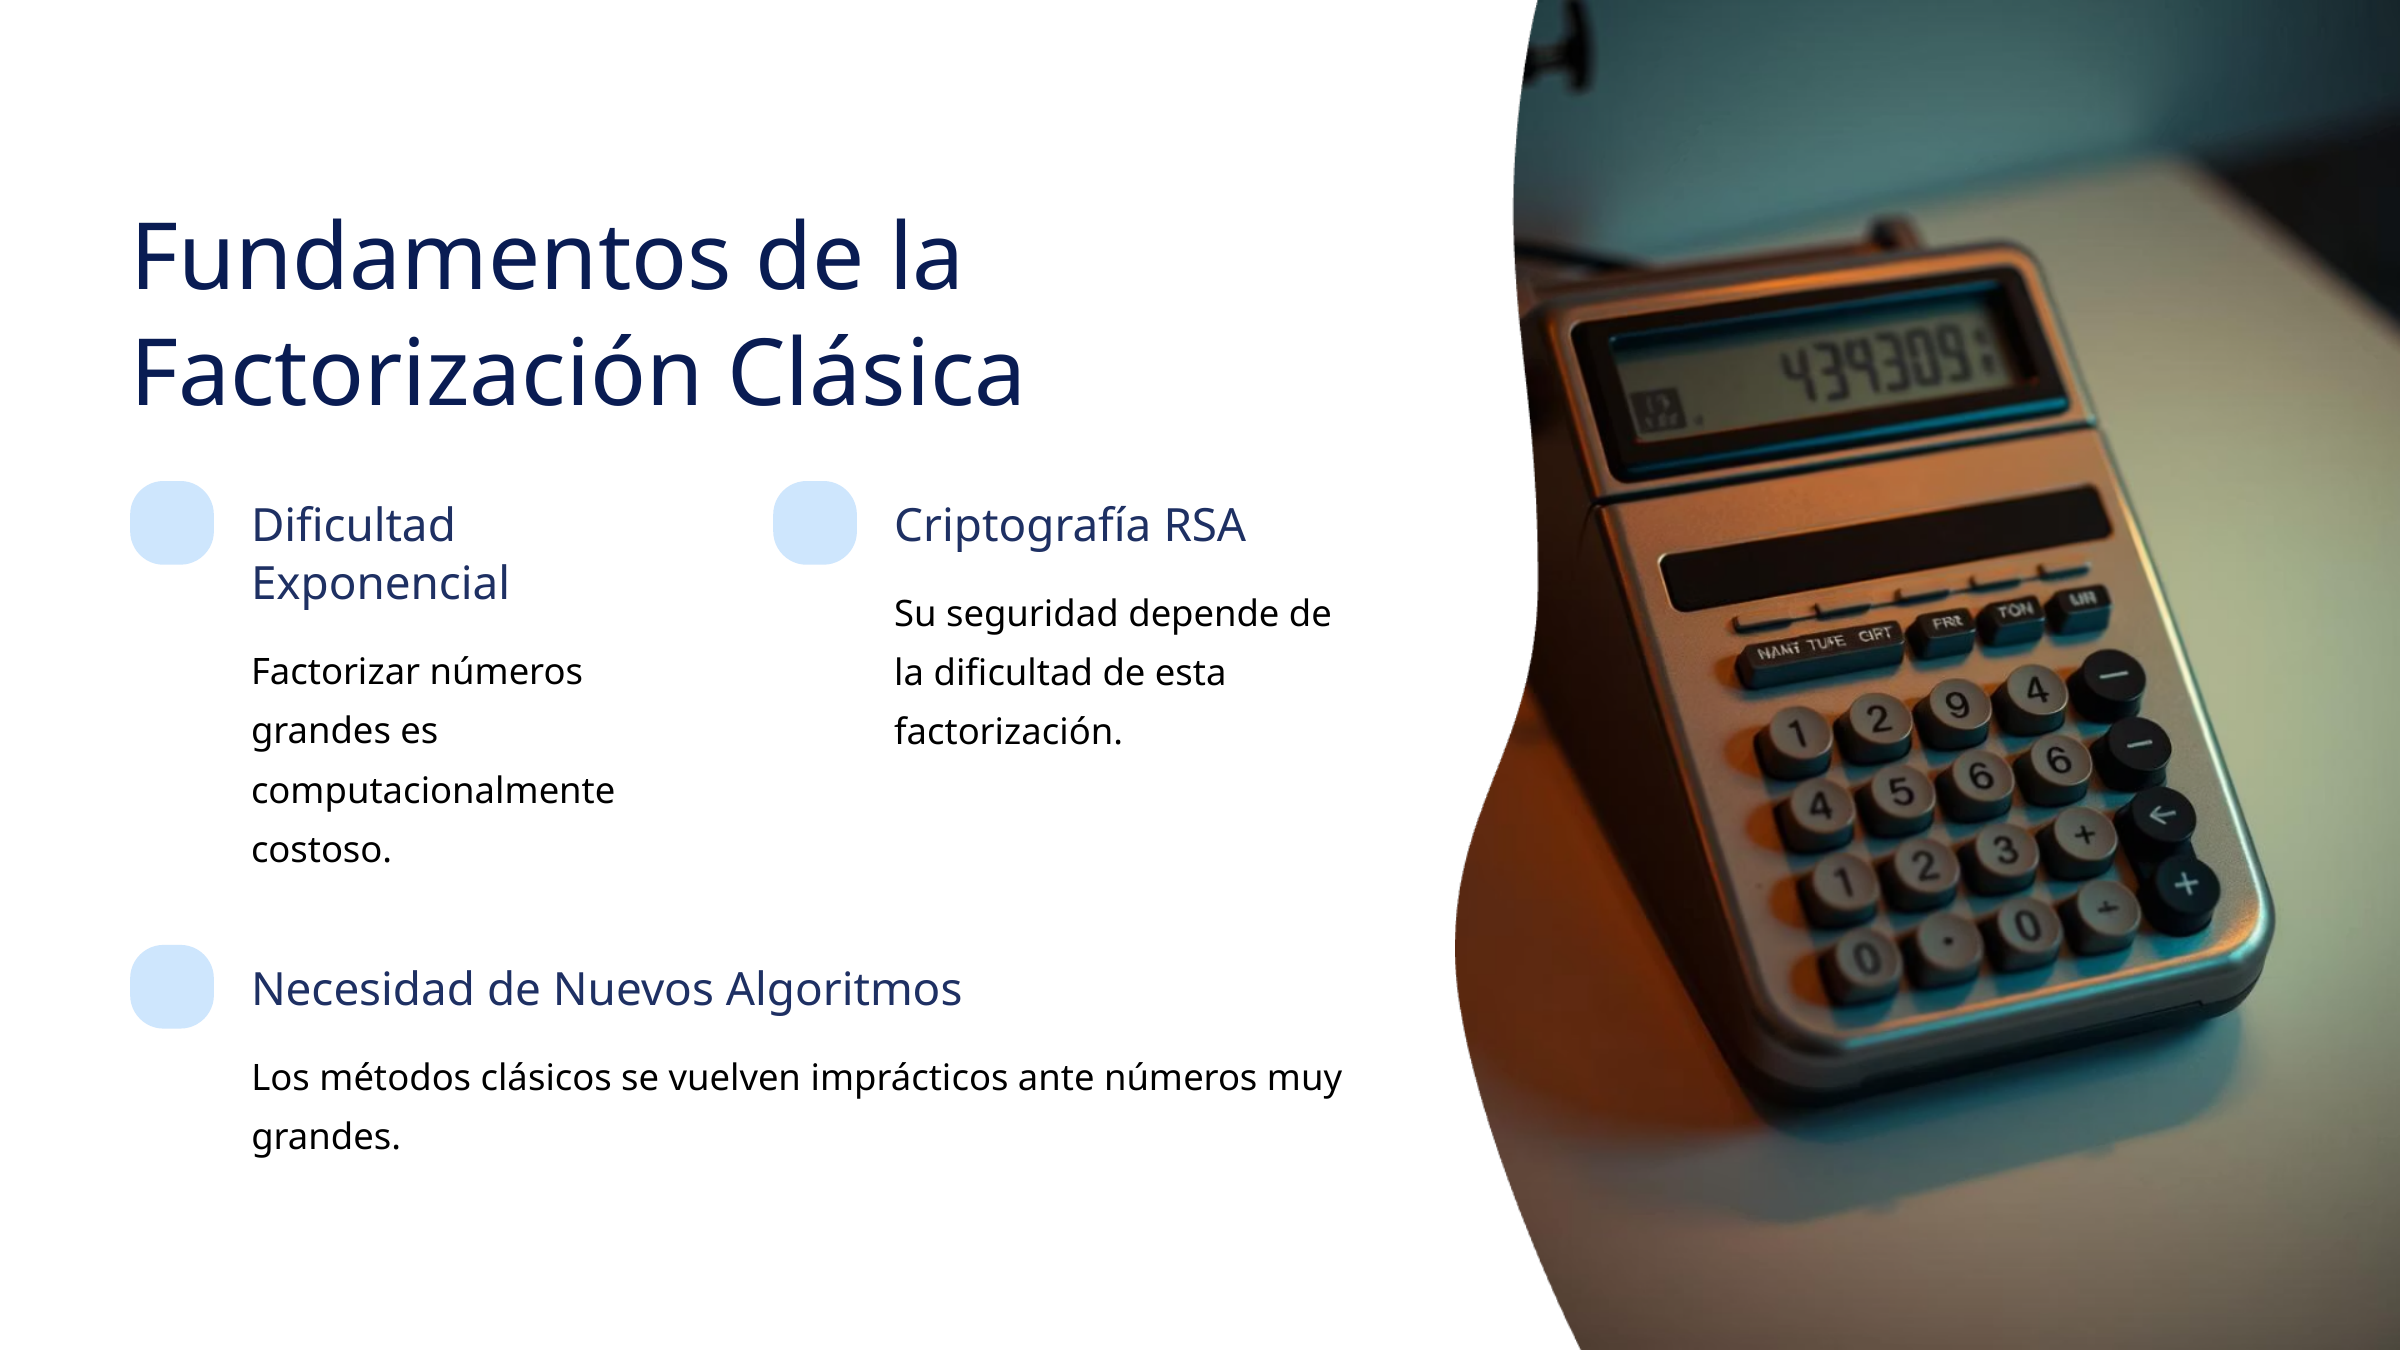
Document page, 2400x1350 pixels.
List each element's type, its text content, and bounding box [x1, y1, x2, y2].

text_box Factorizar números grandes es computacionalmente costoso. [251, 632, 727, 871]
picture [1454, 0, 2400, 1350]
text_box Los métodos clásicos se vuelven imprácticos ante números muy grandes. [251, 1038, 1370, 1158]
text_box Dificultad Exponencial [251, 493, 727, 611]
text_box Fundamentos de la Factorización Clásica [130, 192, 1370, 426]
text_box [130, 944, 214, 1029]
text_box [773, 481, 857, 565]
text_box Criptografía RSA [894, 493, 1360, 552]
text_box Necesidad de Nuevos Algoritmos [251, 957, 973, 1016]
text_box [130, 481, 214, 565]
text_box Su seguridad depende de la dificultad de esta factorización. [894, 574, 1370, 753]
